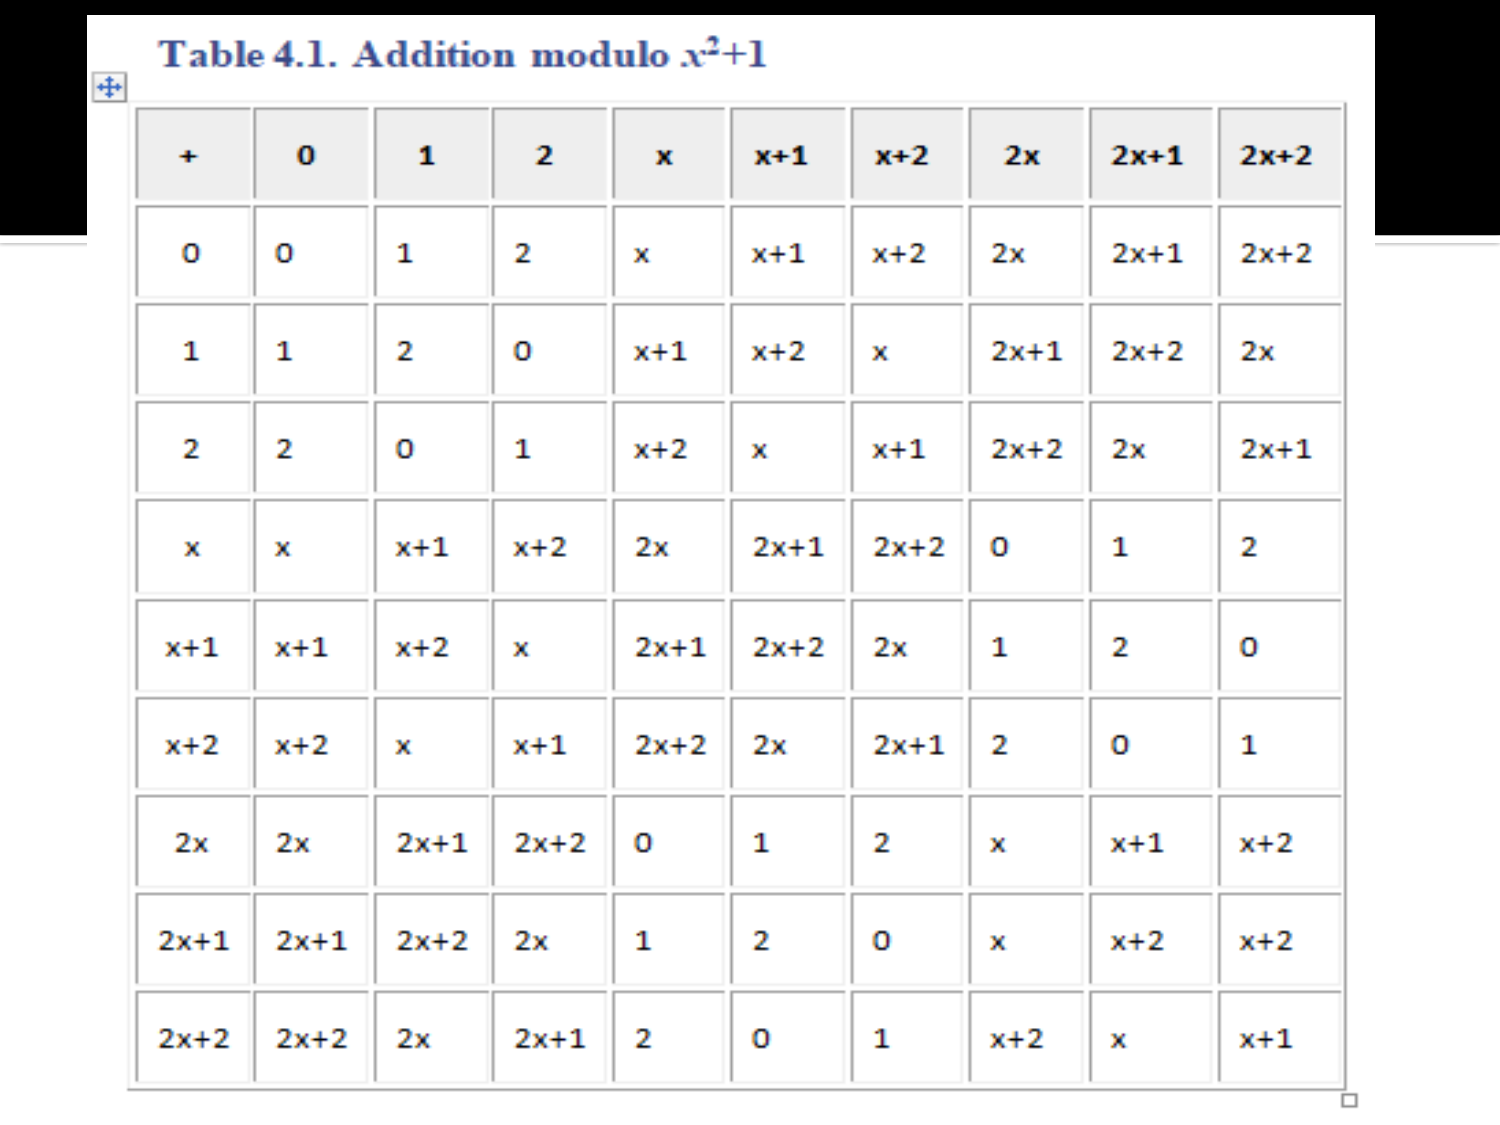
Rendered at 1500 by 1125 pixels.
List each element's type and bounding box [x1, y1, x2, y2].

list [87, 15, 1375, 1125]
